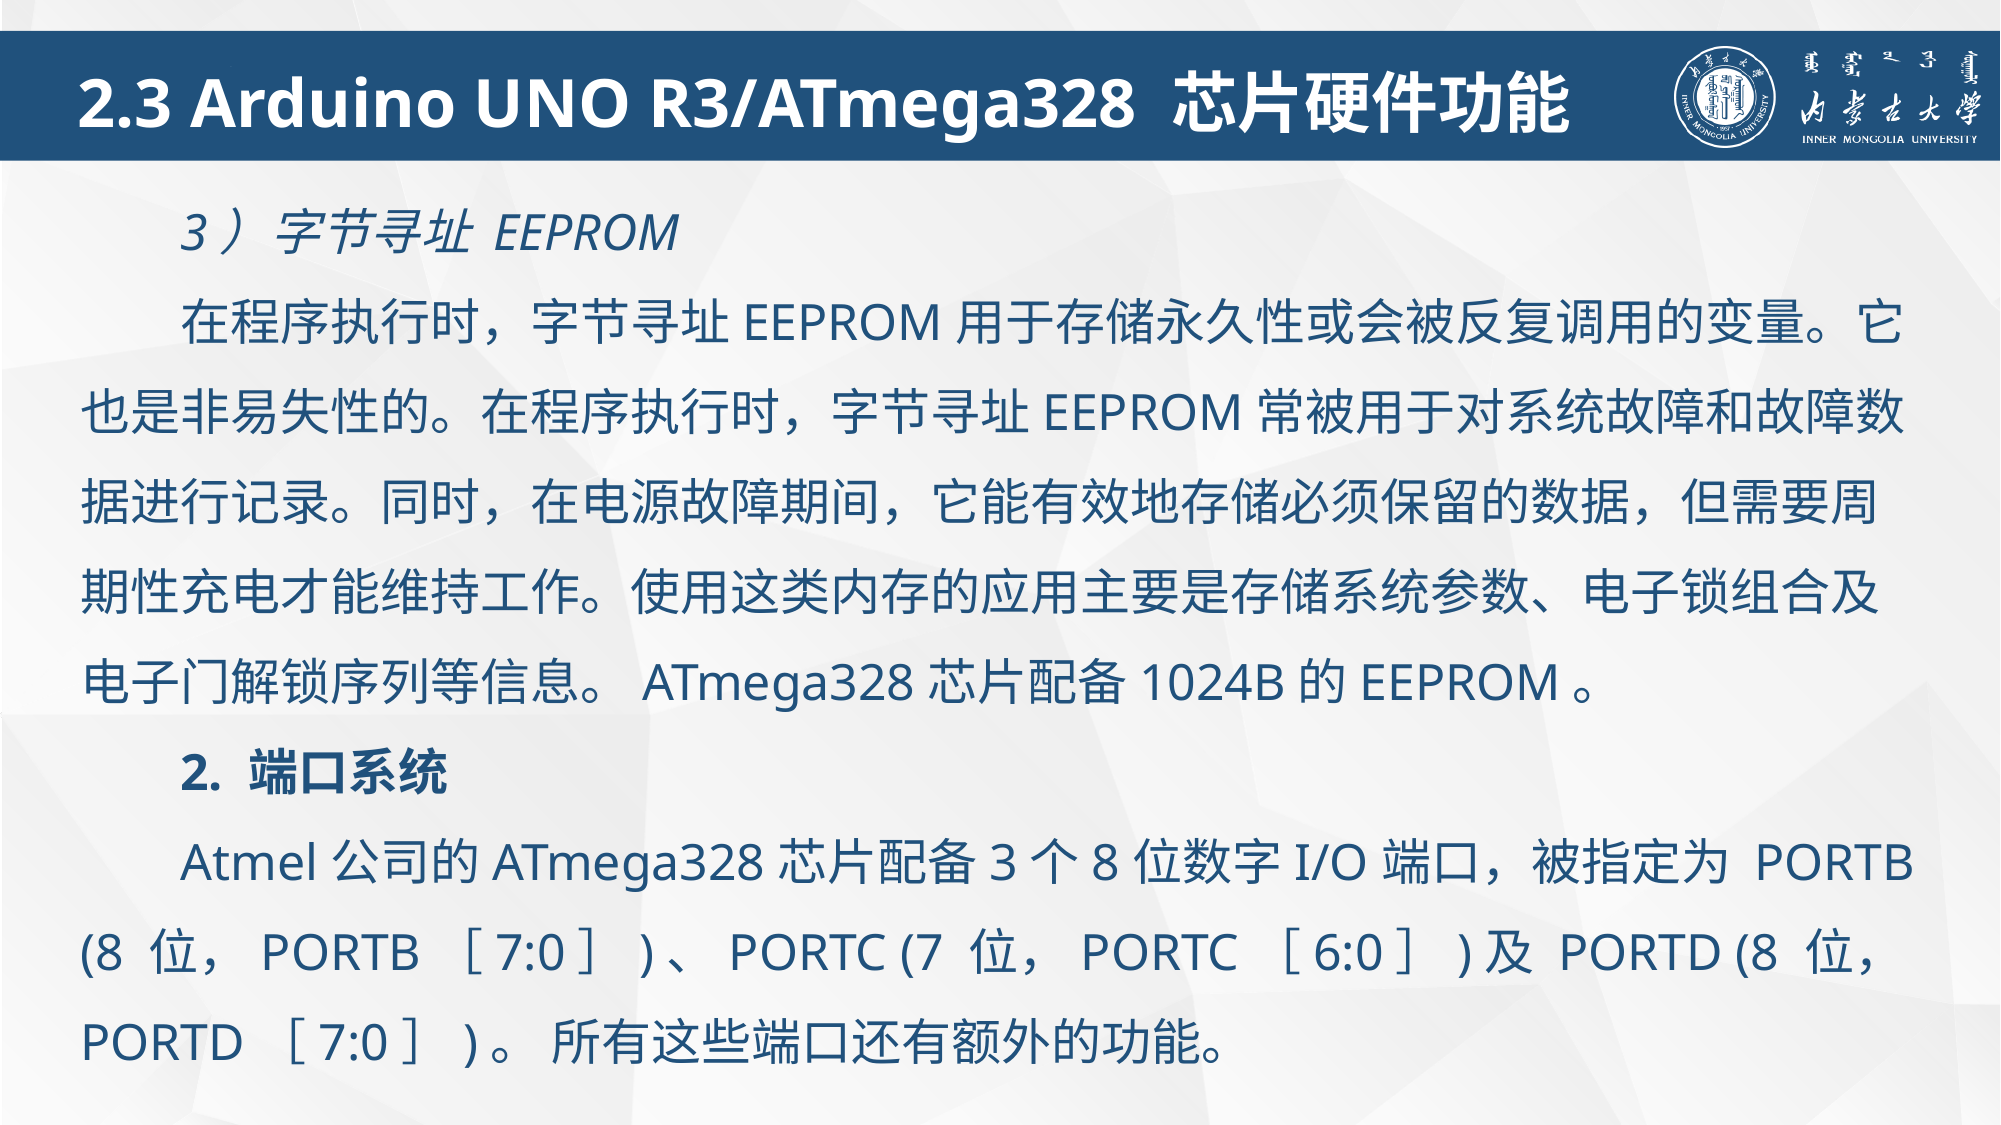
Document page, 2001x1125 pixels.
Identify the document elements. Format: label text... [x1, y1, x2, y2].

text_box 2.3 Arduino UNO R3/ATmega328 芯片硬件功能 [28, 53, 1622, 149]
text_box 3）字节寻址 EEPROM 在程序执行时，字节寻址EEPROM用于存储永久性或会被反复调用的变量。它也是非易失性的。在程序执行时，字节寻址EEPROM常被用于对系统故障和故障数据进行记录。同时，在电源故障期间，它能有效地存储必须保留的数据，但需要周期性充电才能维持工作。使用这类内存的应用主要是存储系统参数、电子锁组合及电子门解锁序列等信息。ATmega328芯片配备1024B的EEPROM。 2. 端口系统 Atmel公司的ATmega328芯片配备3个8位数字I/O端口，被指定为 PORTB (8 位，PORTB［7:0］)、PORTC (7 位，PORTC［6:0］)及 PORTD (8 位，PORTD［7:0］)。 所有这些端口还有额外的功能。 [65, 163, 1935, 1079]
picture [0, 0, 2001, 1125]
picture [1673, 46, 1986, 150]
